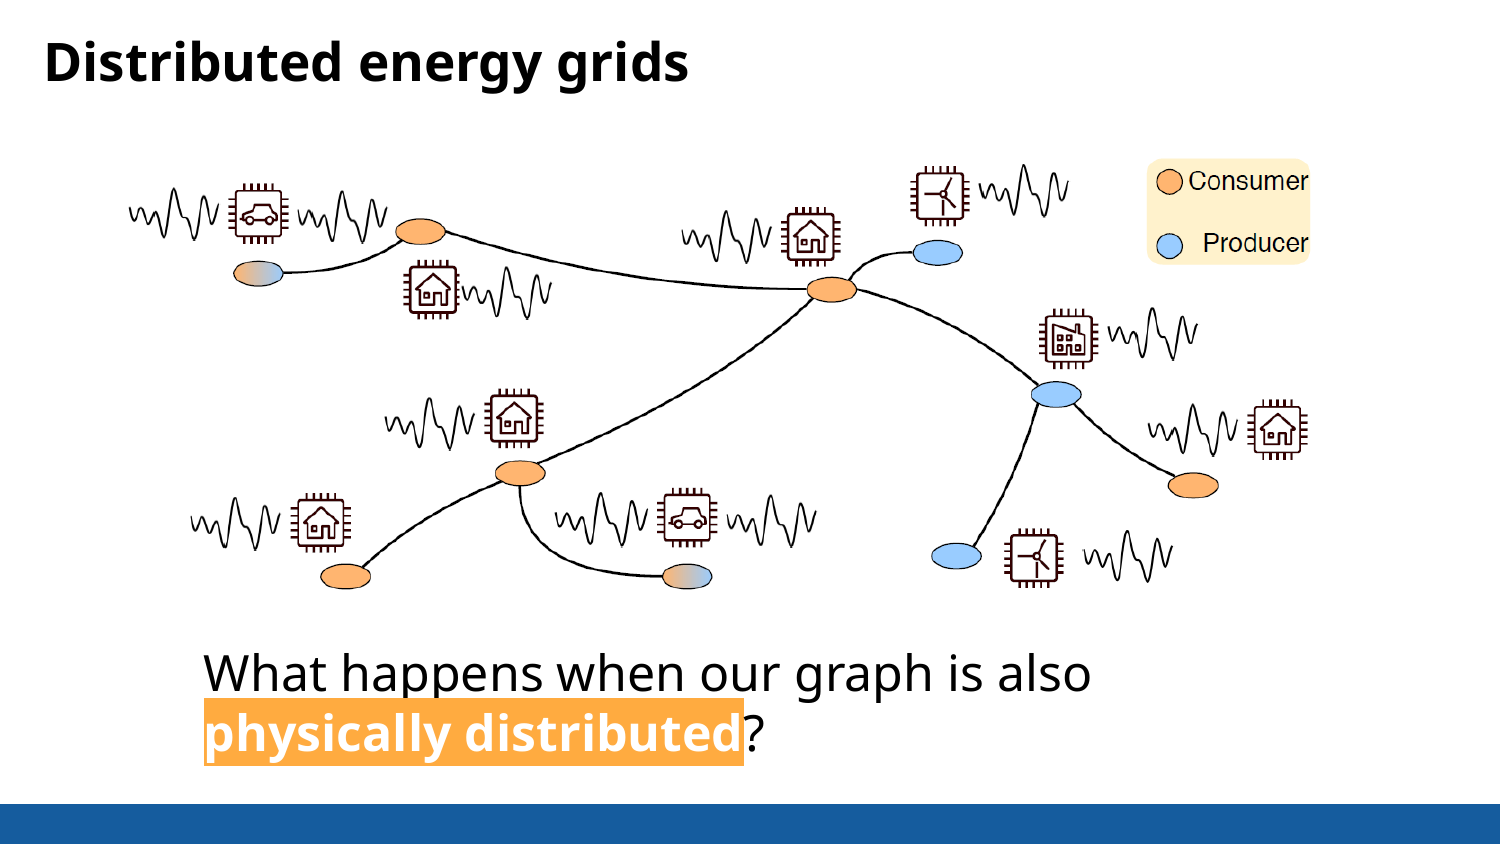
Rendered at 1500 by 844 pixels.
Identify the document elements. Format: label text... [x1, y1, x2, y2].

picture [0, 803, 1500, 844]
title Distributed energy grids [28, 13, 1427, 108]
picture [111, 118, 1344, 616]
text_box What happens when our graph is also physically distributed? [188, 626, 1312, 790]
